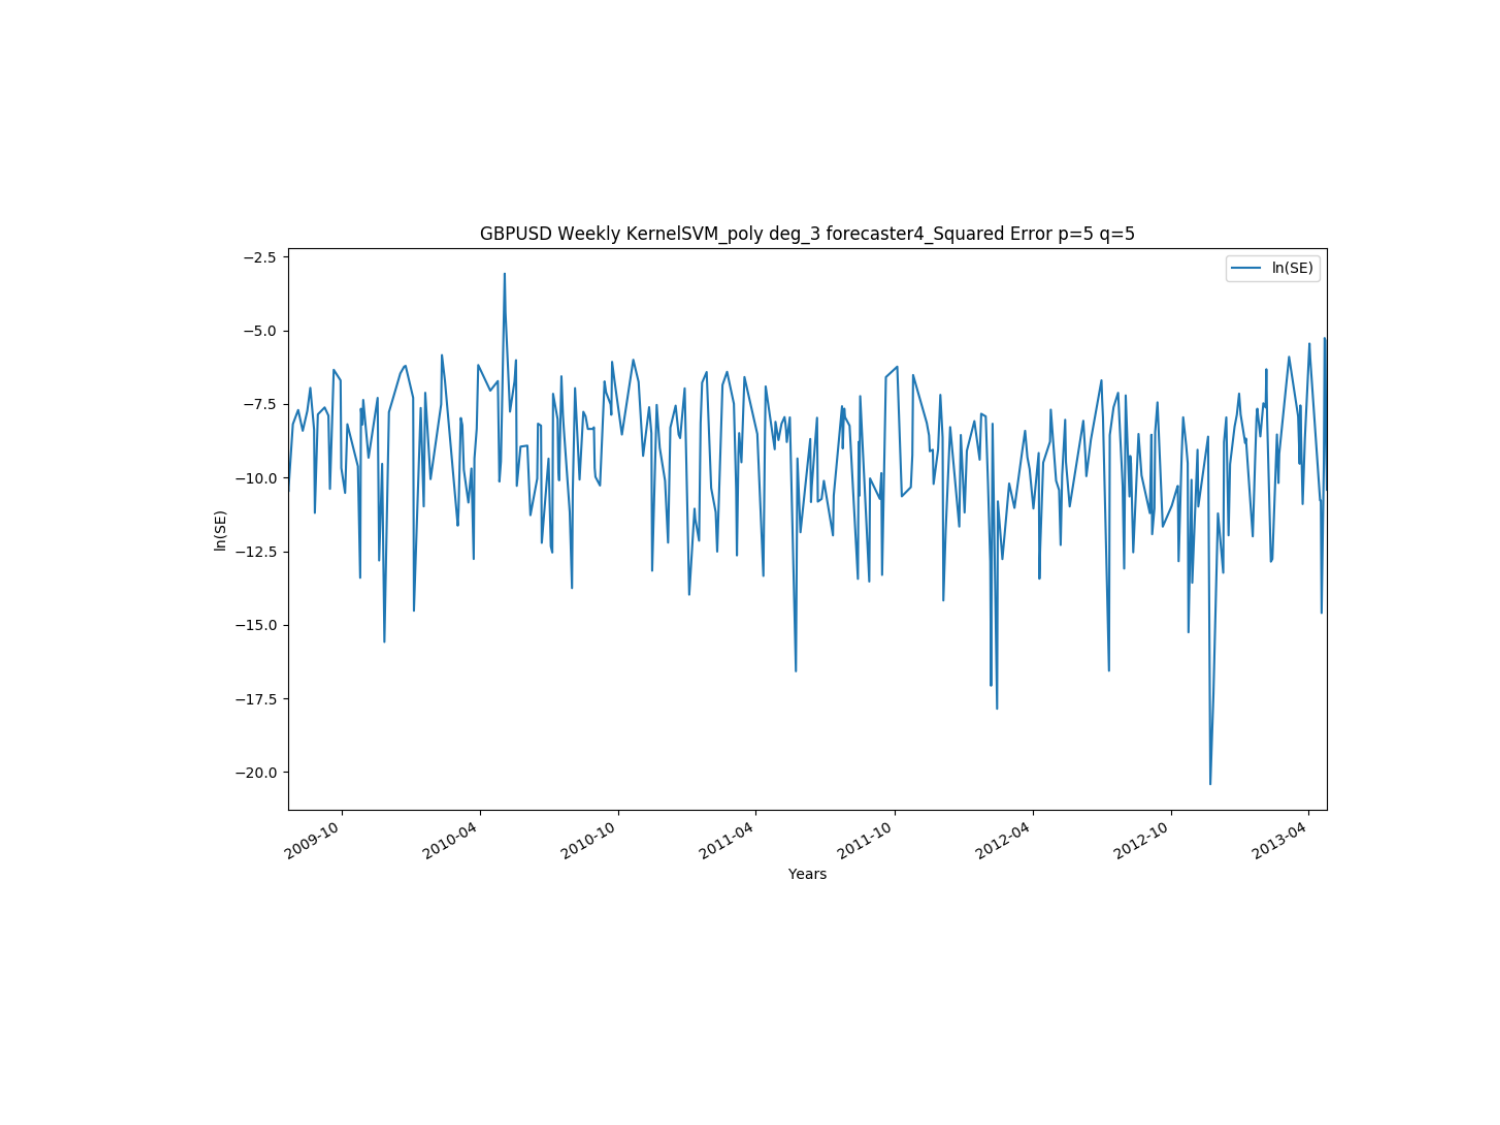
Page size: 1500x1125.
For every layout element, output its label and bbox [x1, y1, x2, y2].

picture [119, 149, 1461, 976]
